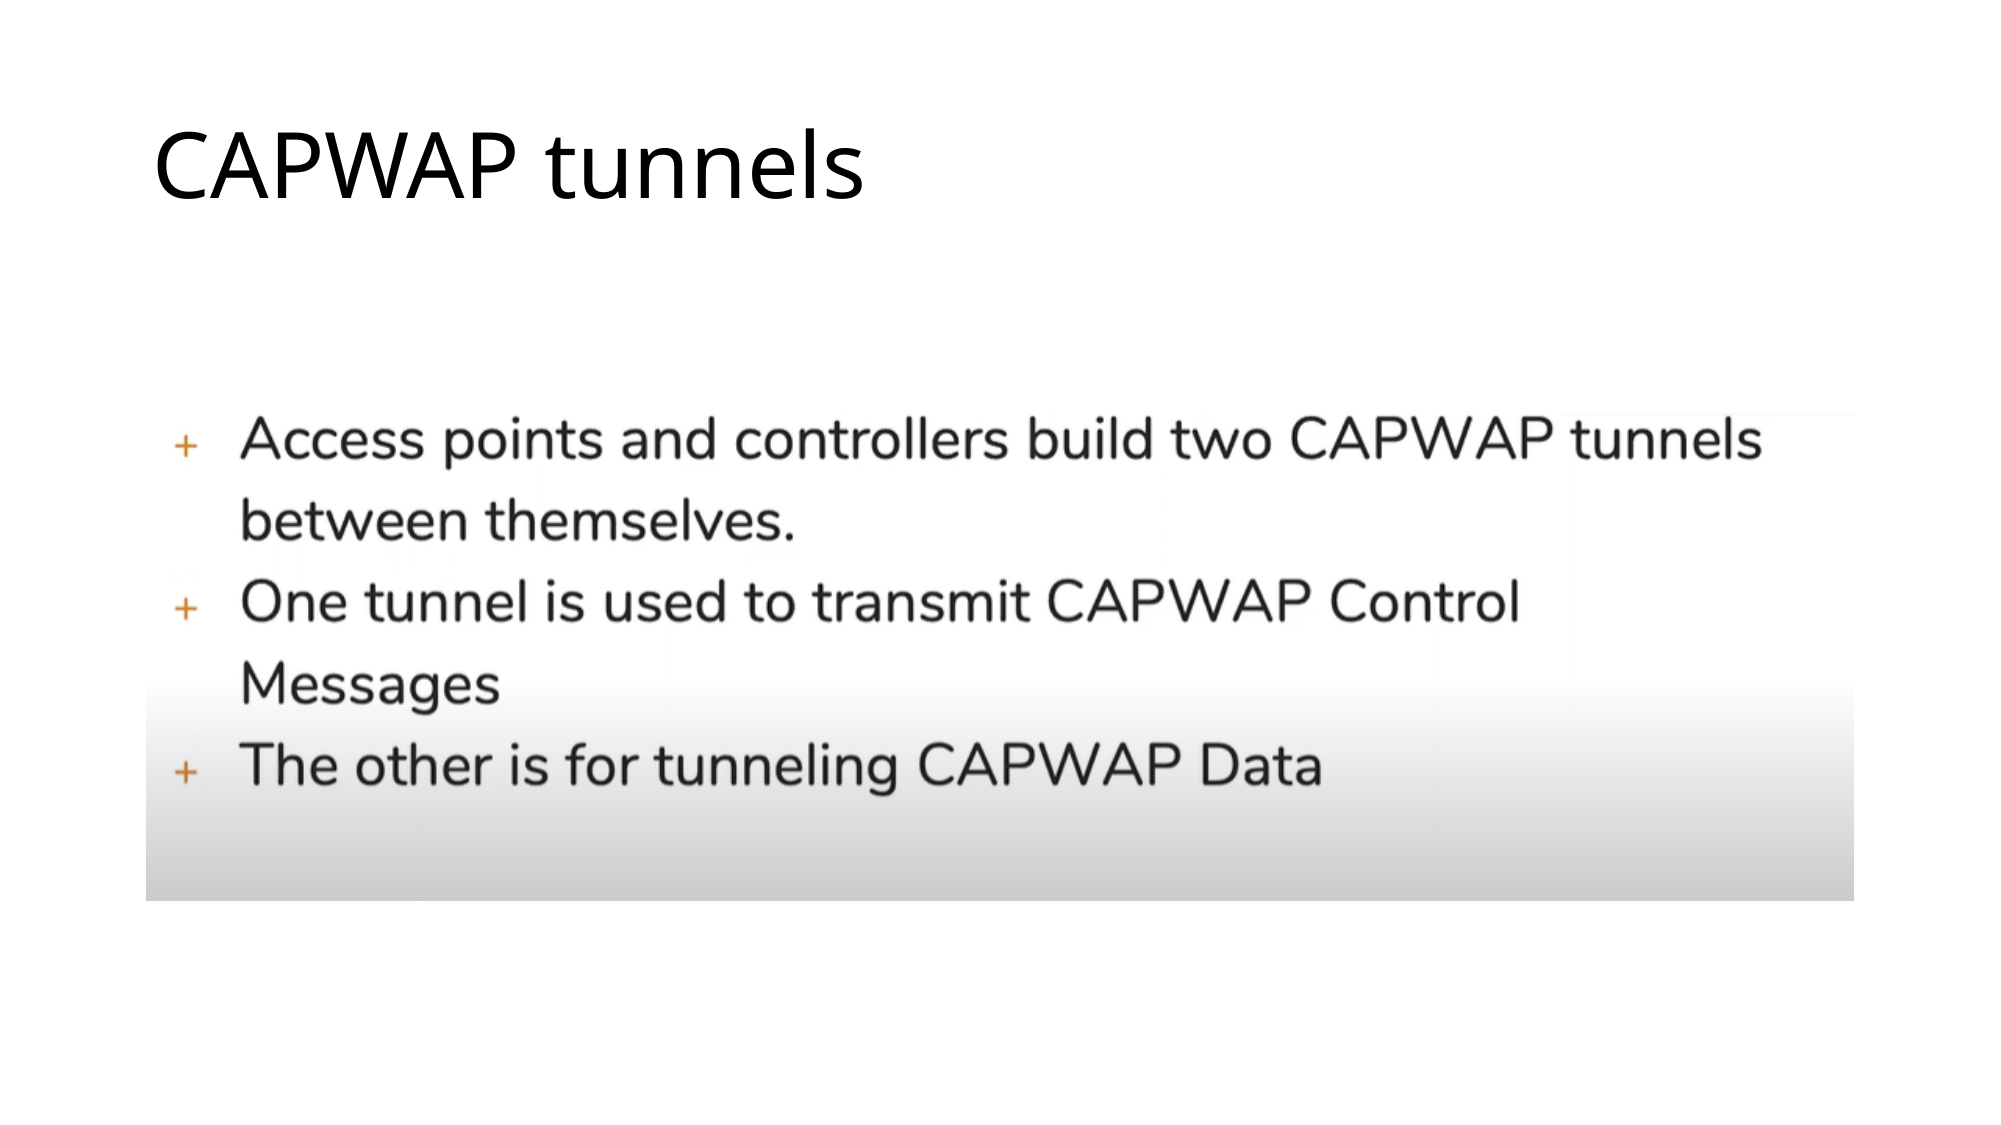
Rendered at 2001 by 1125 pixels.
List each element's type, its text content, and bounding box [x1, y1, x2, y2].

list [146, 412, 1854, 901]
title CAPWAP tunnels [137, 59, 1863, 278]
